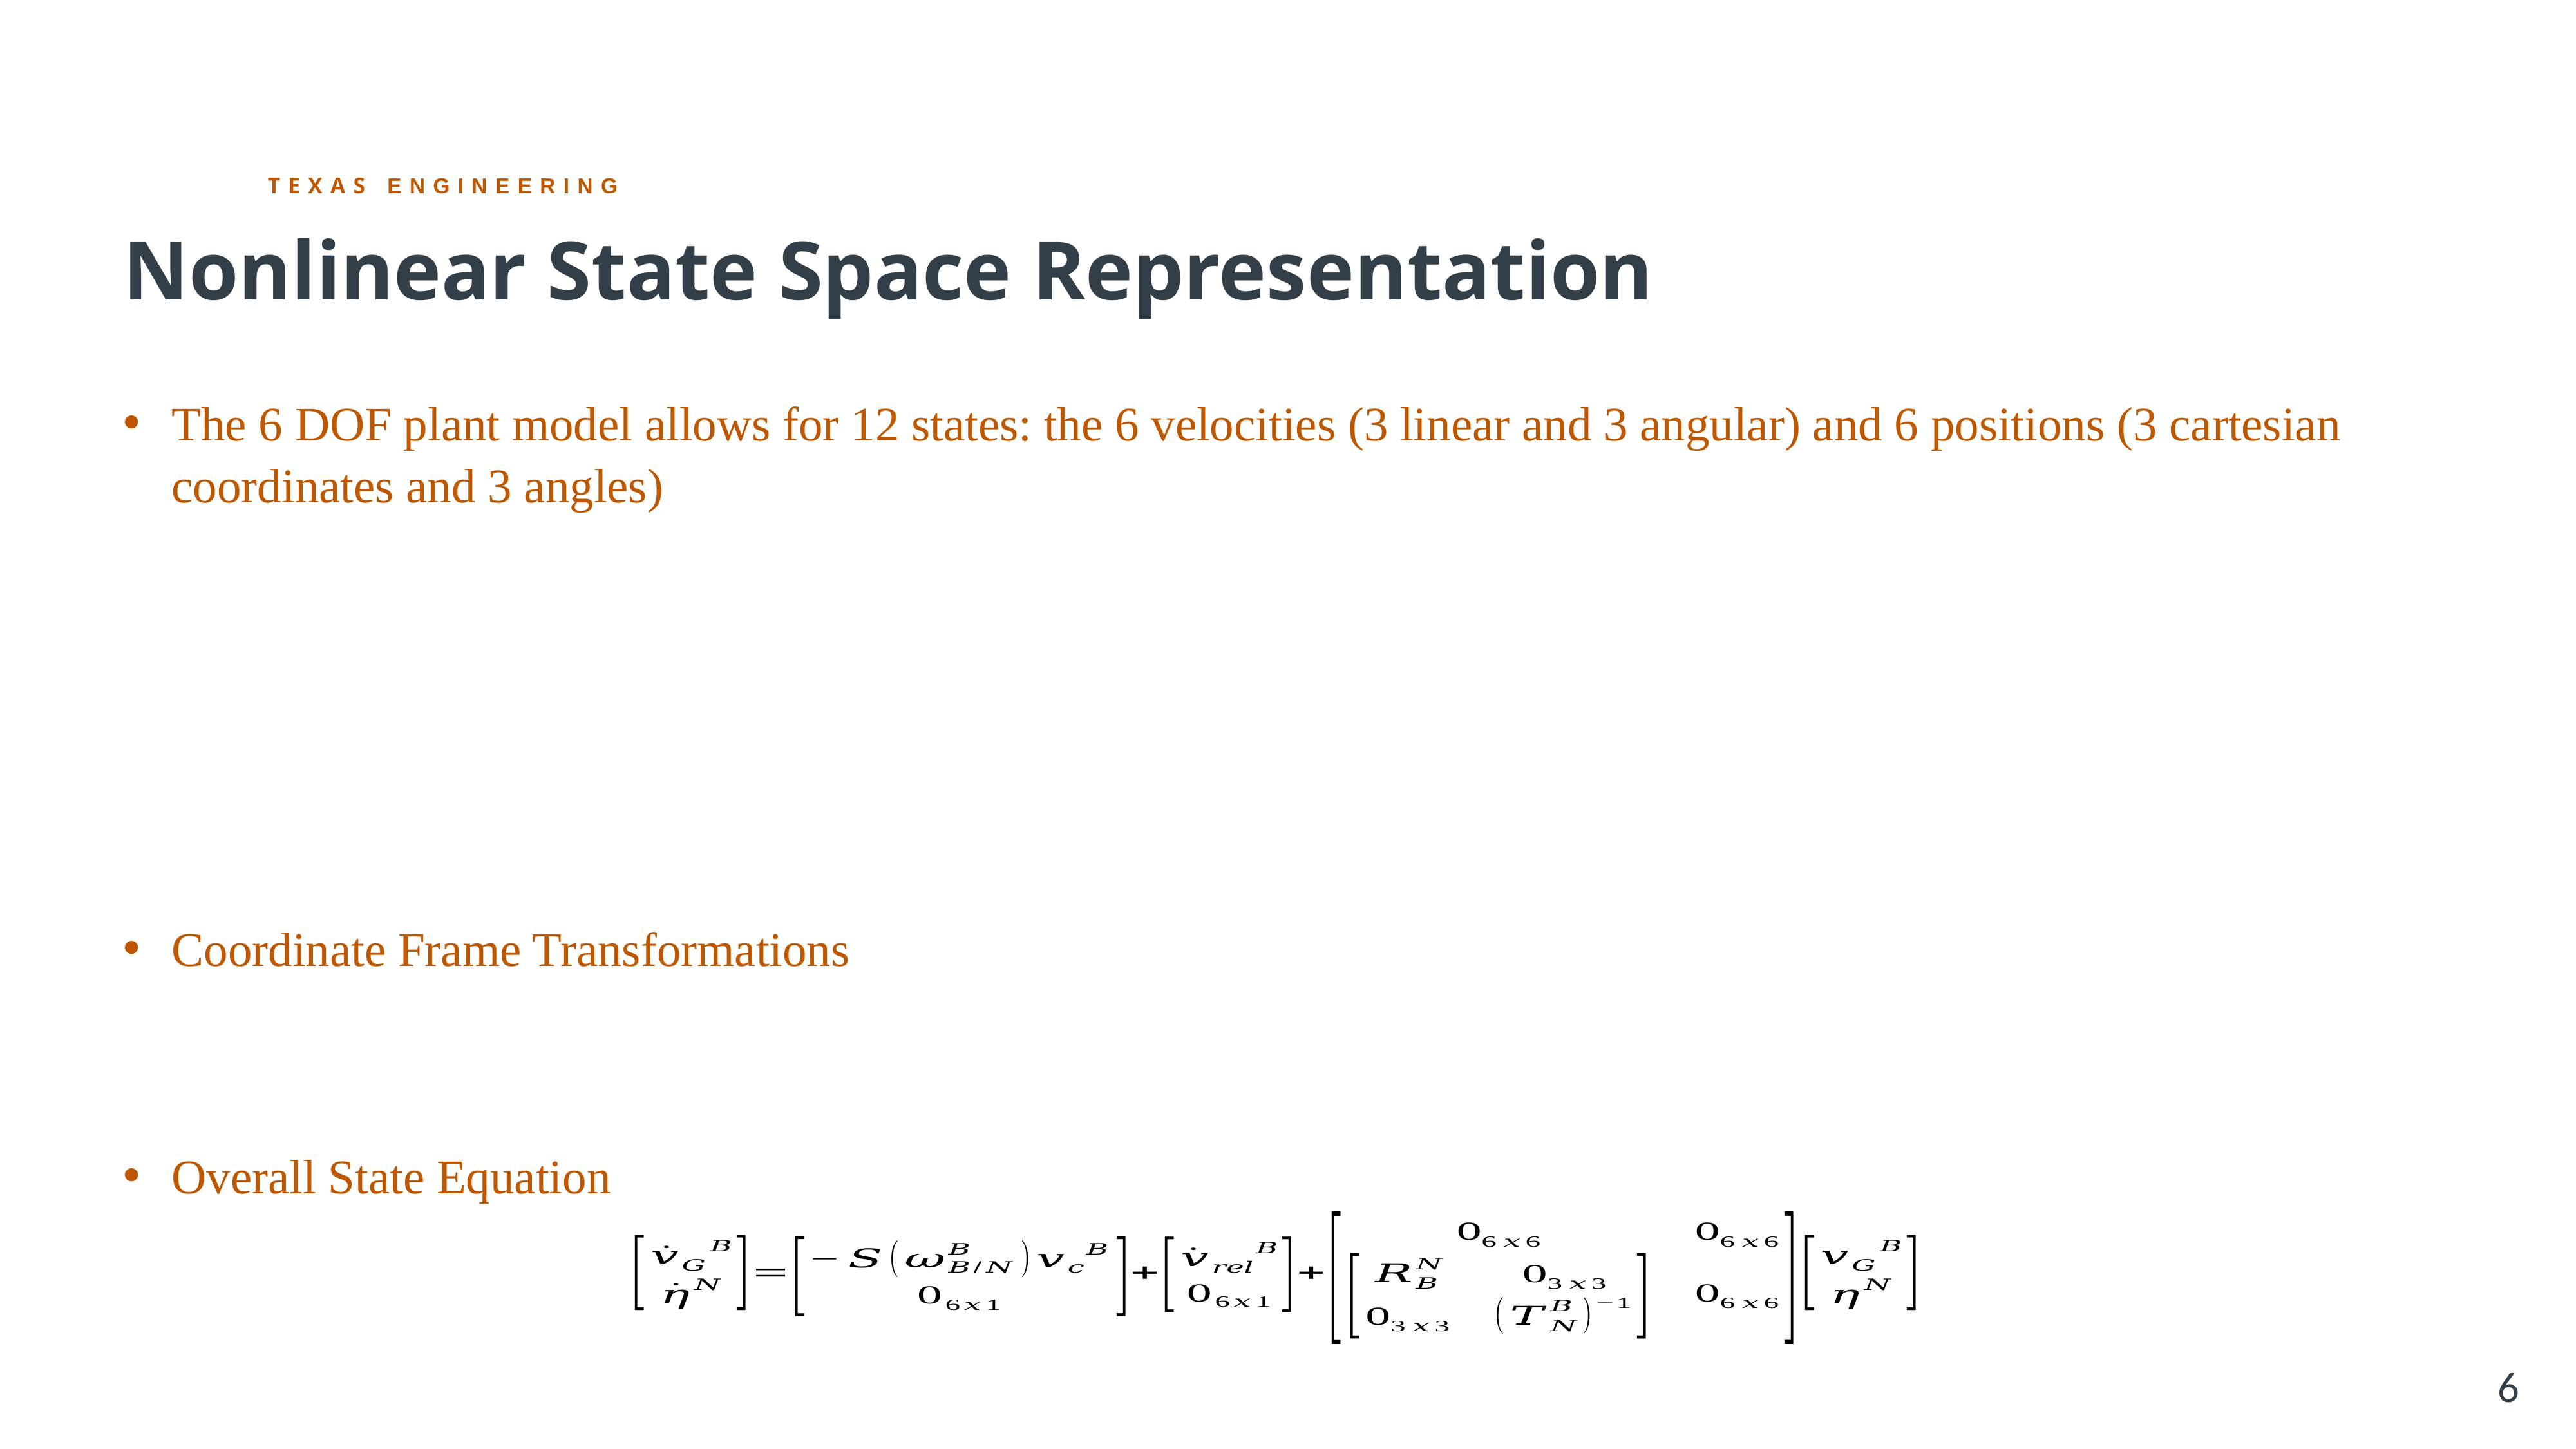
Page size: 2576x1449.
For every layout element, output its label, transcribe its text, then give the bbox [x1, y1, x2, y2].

text_box Coordinate Frame Transformations [113, 909, 2438, 981]
text_box 6 [2488, 1354, 2526, 1416]
text_box The 6 DOF plant model allows for 12 states: the 6 velocities (3 linear and 3 angular) and 6 positions (3 cartesian coordinates and 3 angles) [113, 383, 2438, 517]
text_box Nonlinear State Space Representation [113, 214, 2197, 321]
text_box Overall State Equation [113, 1136, 2438, 1208]
